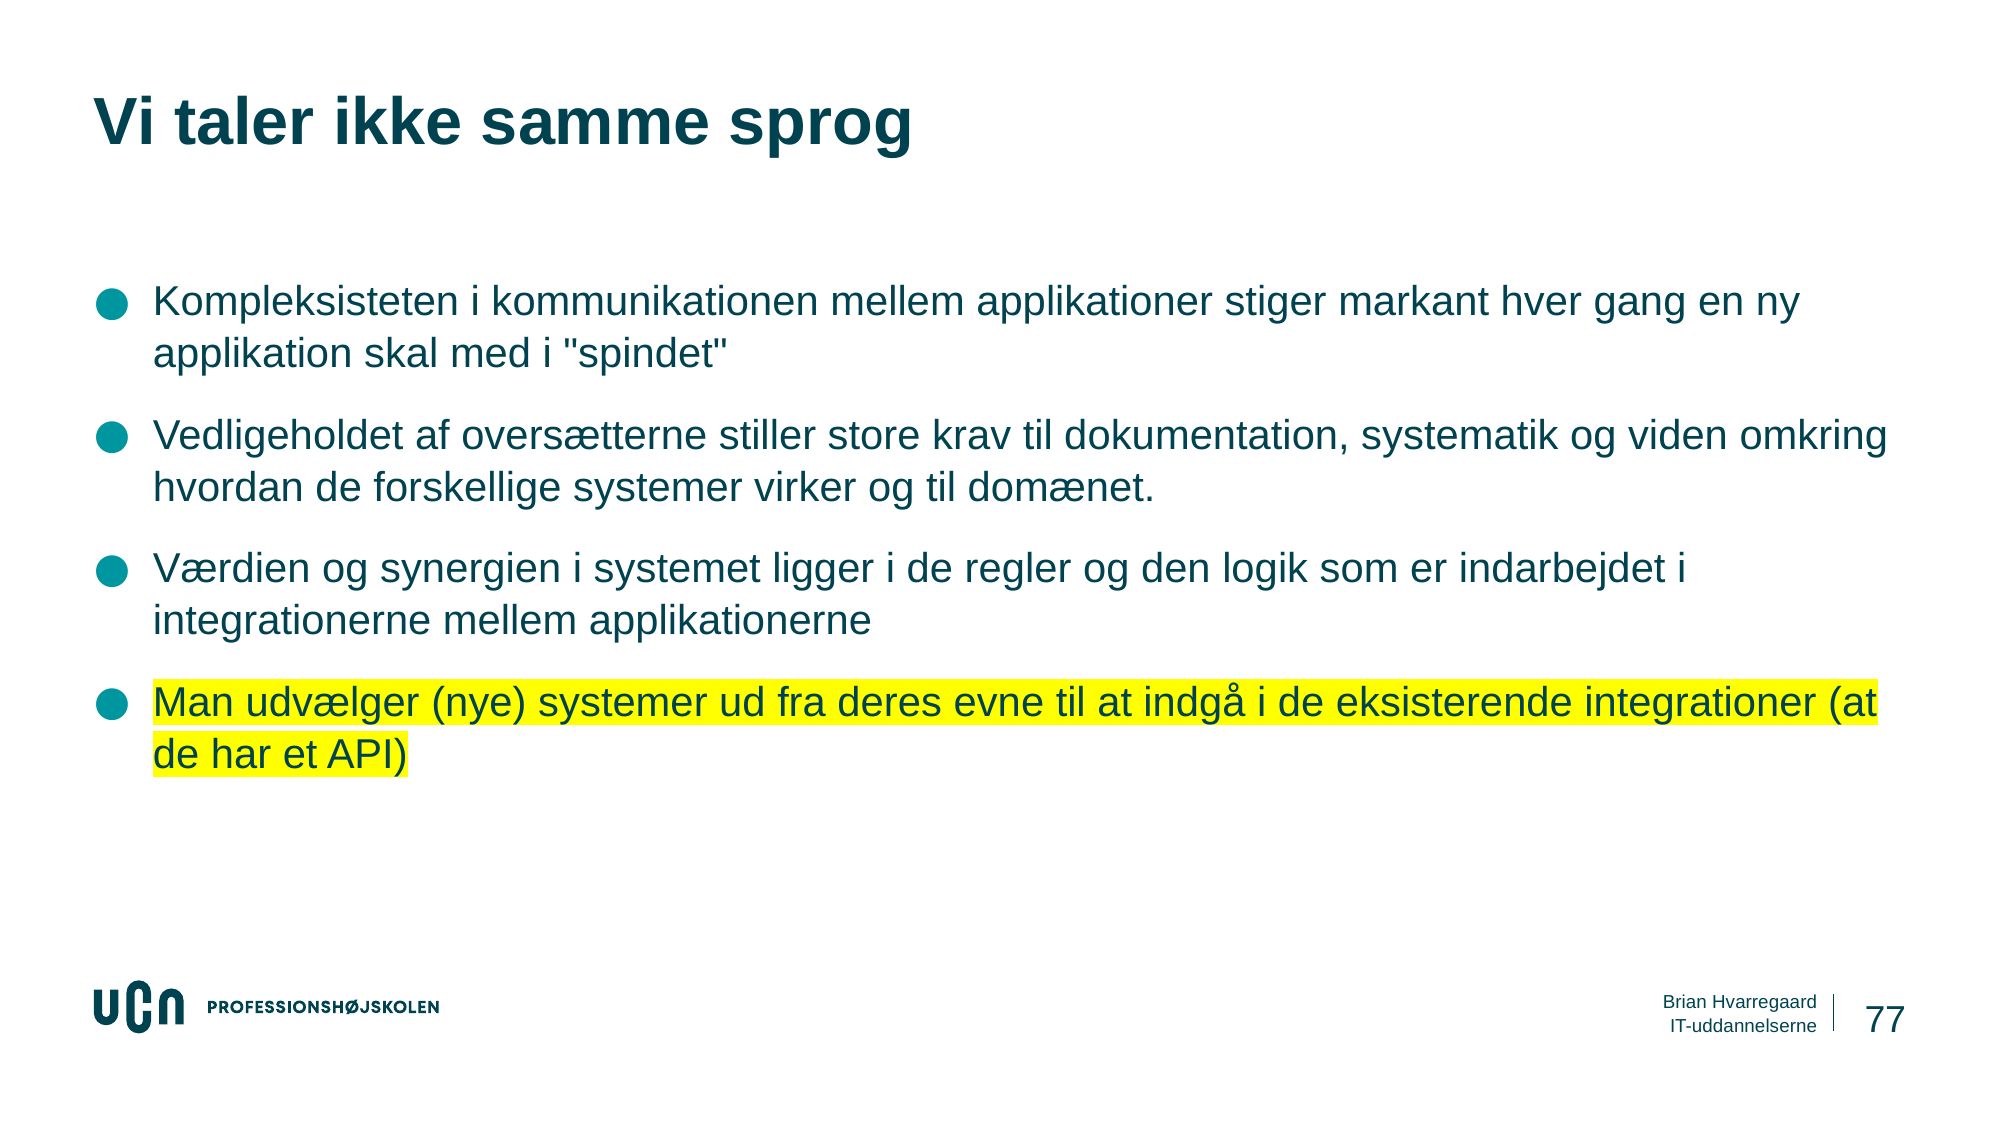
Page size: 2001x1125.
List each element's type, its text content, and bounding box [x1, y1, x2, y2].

title Vi taler ikke samme sprog [93, 88, 1907, 238]
slide_number 77 [1834, 955, 1907, 1041]
list Kompleksisteten i kommunikationen mellem applikationer stiger markant hver gang en ny applikation skal med i "spindet" Vedligeholdet af oversætterne stiller store krav til dokumentation, systematik og viden omkring hvordan de forskellige systemer virker og til domænet. Værdien og synergien i systemet ligger i de regler og den logik som er indarbejdet i integrationerne mellem applikationerne Man udvælger (nye) systemer ud fra deres evne til at indgå i de eksisterende integrationer (at de har et API) [93, 272, 1907, 938]
